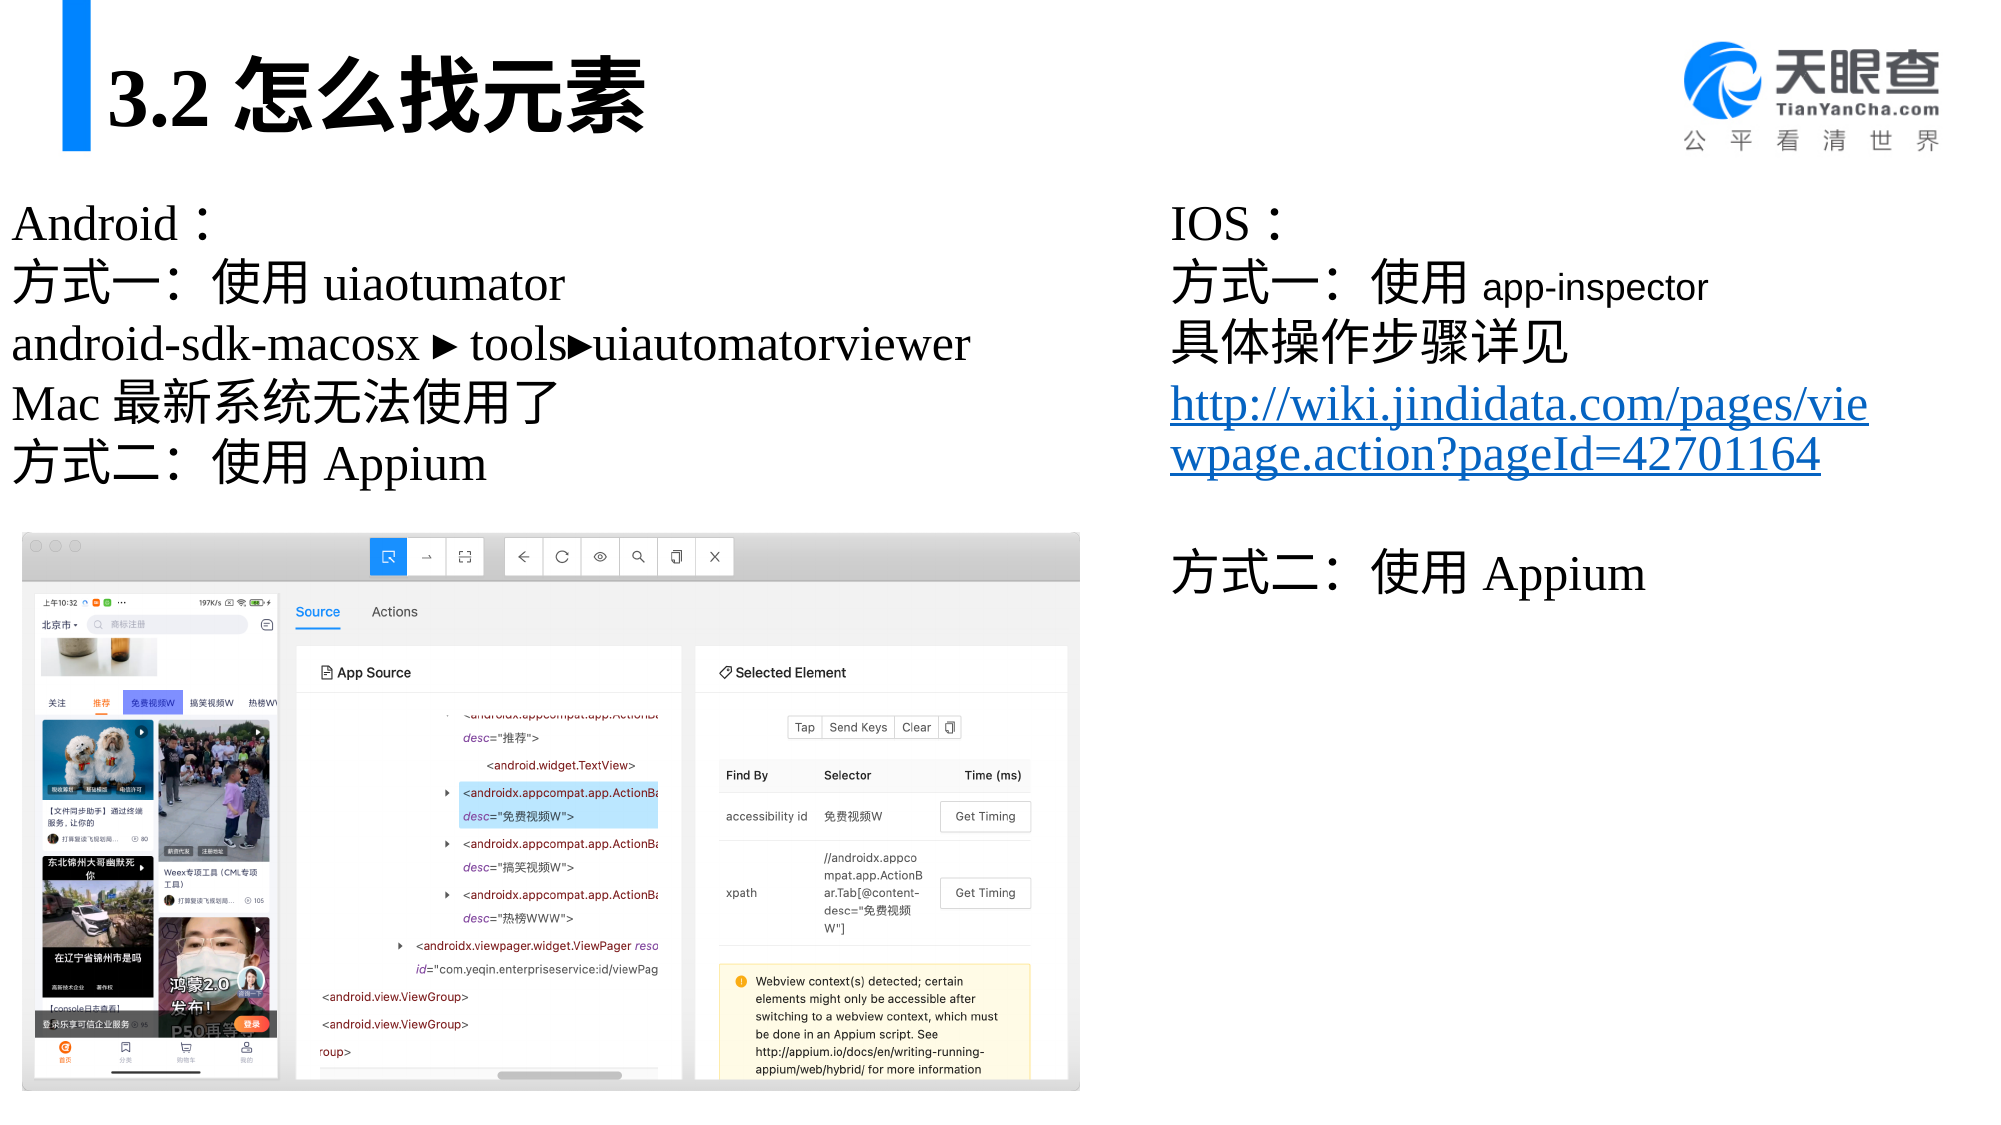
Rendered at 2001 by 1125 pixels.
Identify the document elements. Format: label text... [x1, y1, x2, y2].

picture [0, 0, 2001, 1125]
title 3.2怎么找元素 [92, 0, 1680, 152]
text_box IOS： 方式一：使用app-inspector 具体操作步骤详见 http://wiki.jindidata.com/pages/viewpage.action?pageId=42701164 方式二：使用Appium [1155, 182, 1896, 618]
text_box Android： 方式一：使用uiaotumator android-sdk-macosx ▸ tools▸uiautomatorviewer Mac最新系统无法使用了 方式二：使用Appium [0, 182, 1054, 558]
